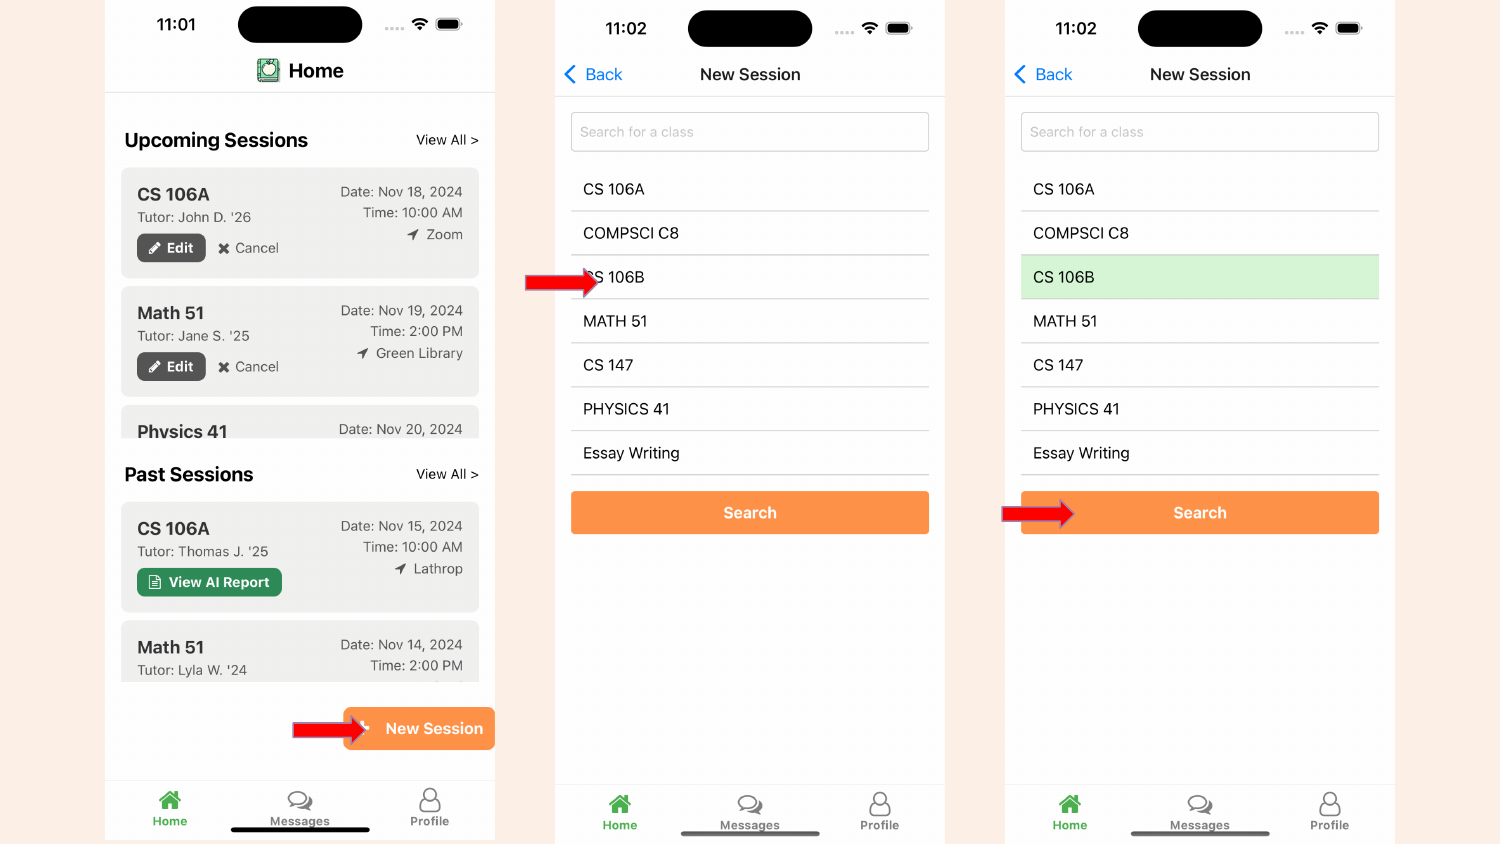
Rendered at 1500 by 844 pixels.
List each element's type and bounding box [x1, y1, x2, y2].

picture [17, 0, 1469, 844]
text_box [525, 275, 550, 290]
